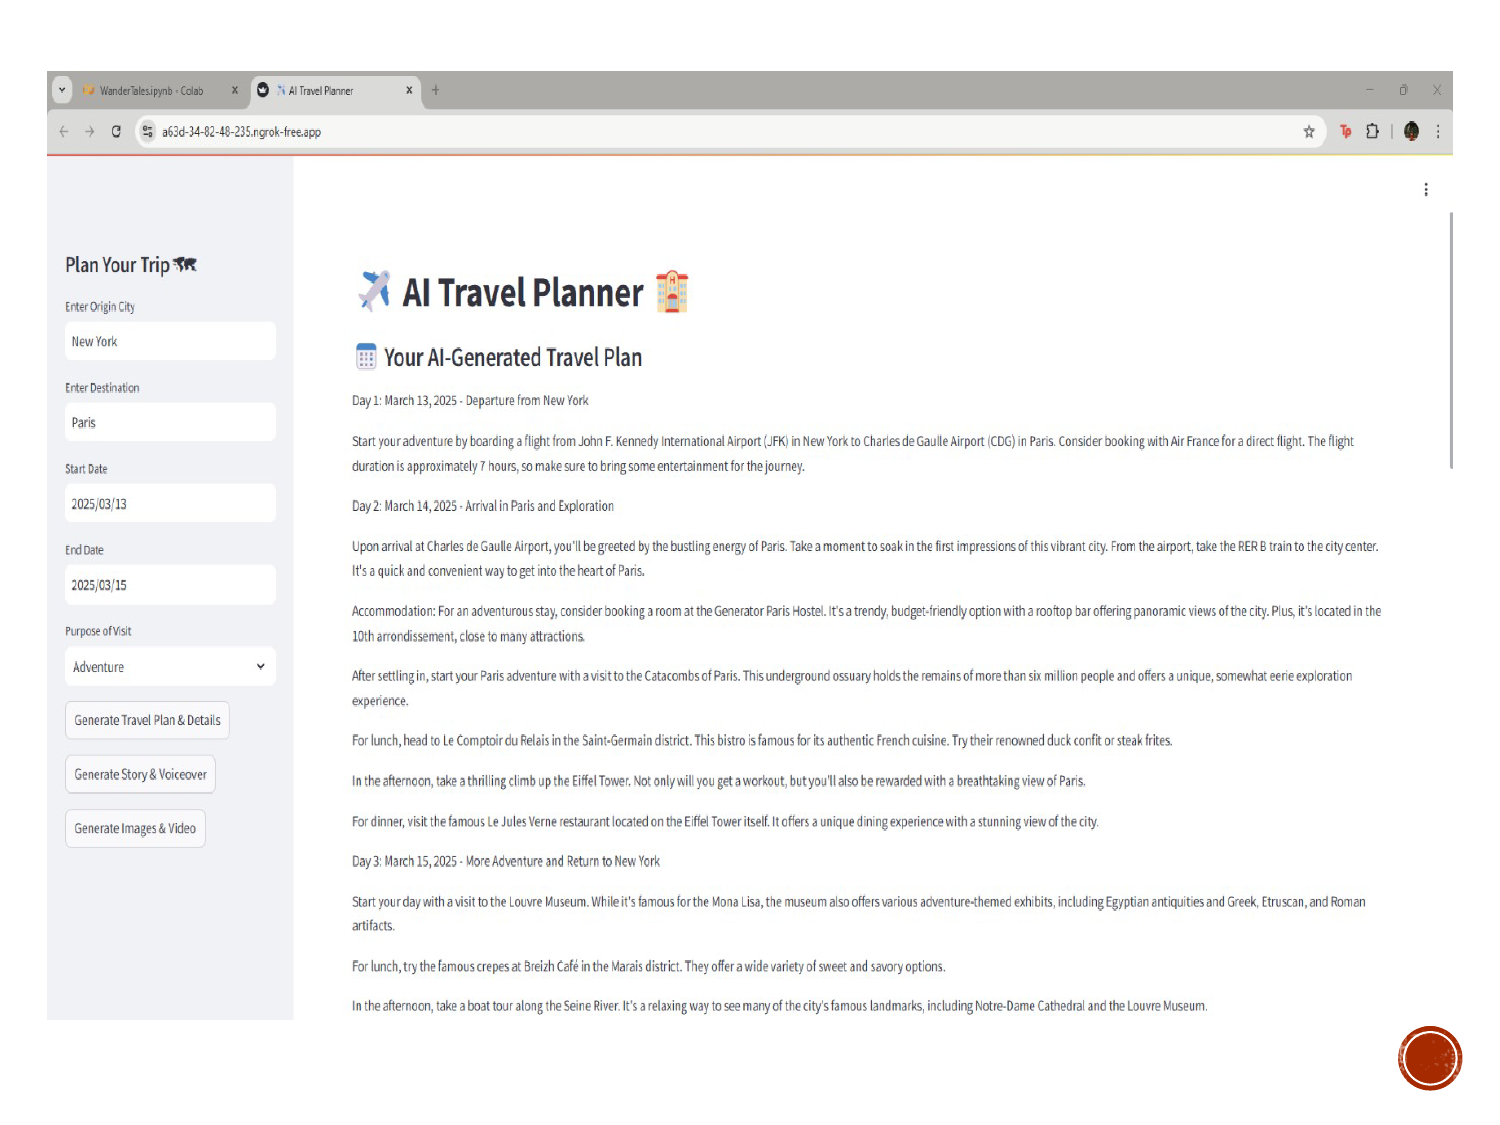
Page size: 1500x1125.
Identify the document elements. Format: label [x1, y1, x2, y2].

picture [47, 71, 1453, 1020]
